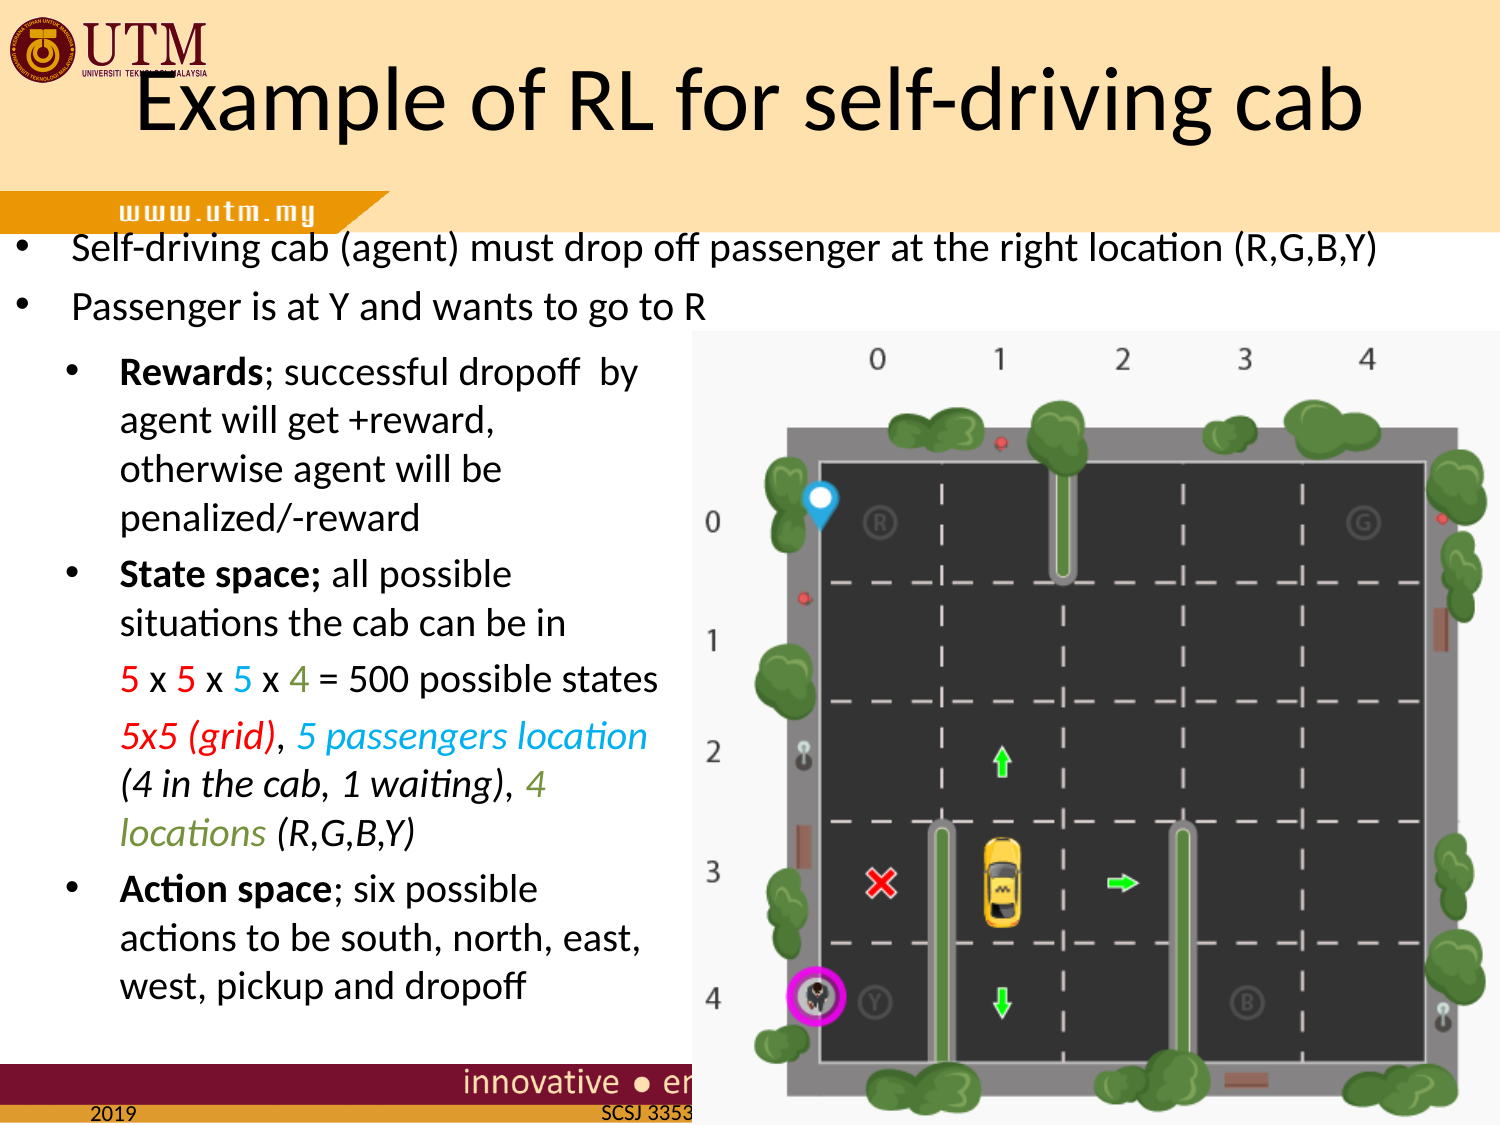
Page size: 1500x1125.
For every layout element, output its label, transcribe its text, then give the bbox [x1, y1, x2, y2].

picture [0, 191, 390, 212]
title Example of RL for self-driving cab [75, 0, 1425, 188]
slide_number 2019 [75, 1082, 425, 1125]
footer SCSJ 3353: Artificial Intelligence [405, 1086, 686, 1125]
list Self-driving cab (agent) must drop off passenger at the right location (R,G,B,Y) Passenger is at Y and wants to go to R [0, 212, 1463, 338]
picture [0, 330, 1500, 1125]
picture [10, 17, 75, 83]
text_box Rewards; successful dropoff by agent will get +reward, otherwise agent will be penalized/-reward State space; all possible situations the cab can be in 5 x 5 x 5 x 4 = 500 possible states 5x5 (grid), 5 passengers location (4 in the cab, 1 waiting), 4 locations (R,G,B,Y) Action space; six possible actions to be south, north, east, west, pickup and dropoff [50, 337, 675, 1050]
